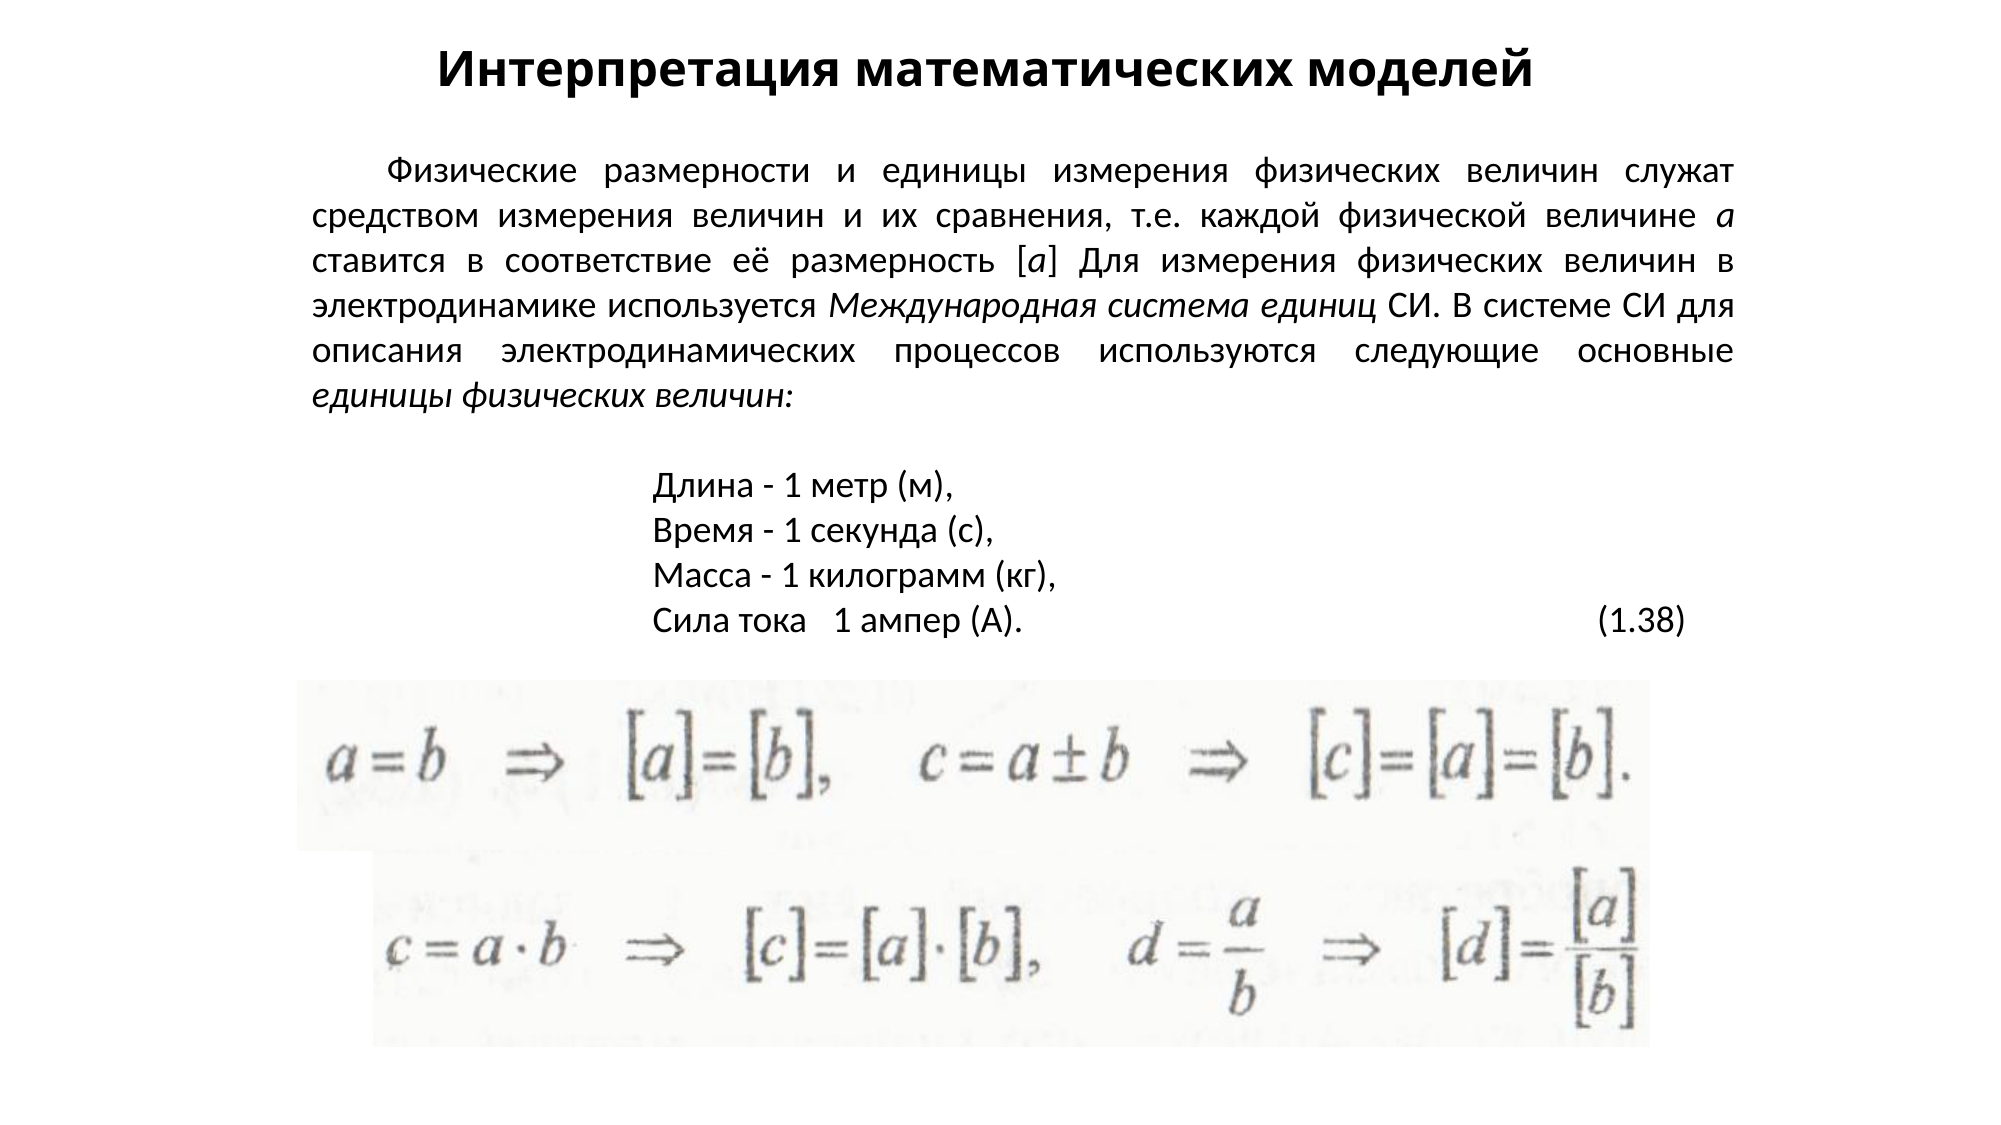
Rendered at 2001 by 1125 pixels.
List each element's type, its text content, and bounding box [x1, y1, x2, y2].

title Интерпретация математических моделей [421, 19, 1591, 124]
picture [297, 680, 1650, 1047]
text_box Физические размерности и единицы измерения физических величин служат средством измерения величин и их сравнения, т.е. каждой физической величине a ставится в соответствие её размерность [a] Для измерения физических величин в электродинамике используется Международная система единиц СИ. В системе СИ для описания электродинамических процессов используются следующие основные единицы физических величин: Длина - 1 метр (м), Время - 1 секунда (с), Масса - 1 килограмм (кг), Сила тока 1 ампер (А). (1.38) [297, 137, 1750, 647]
